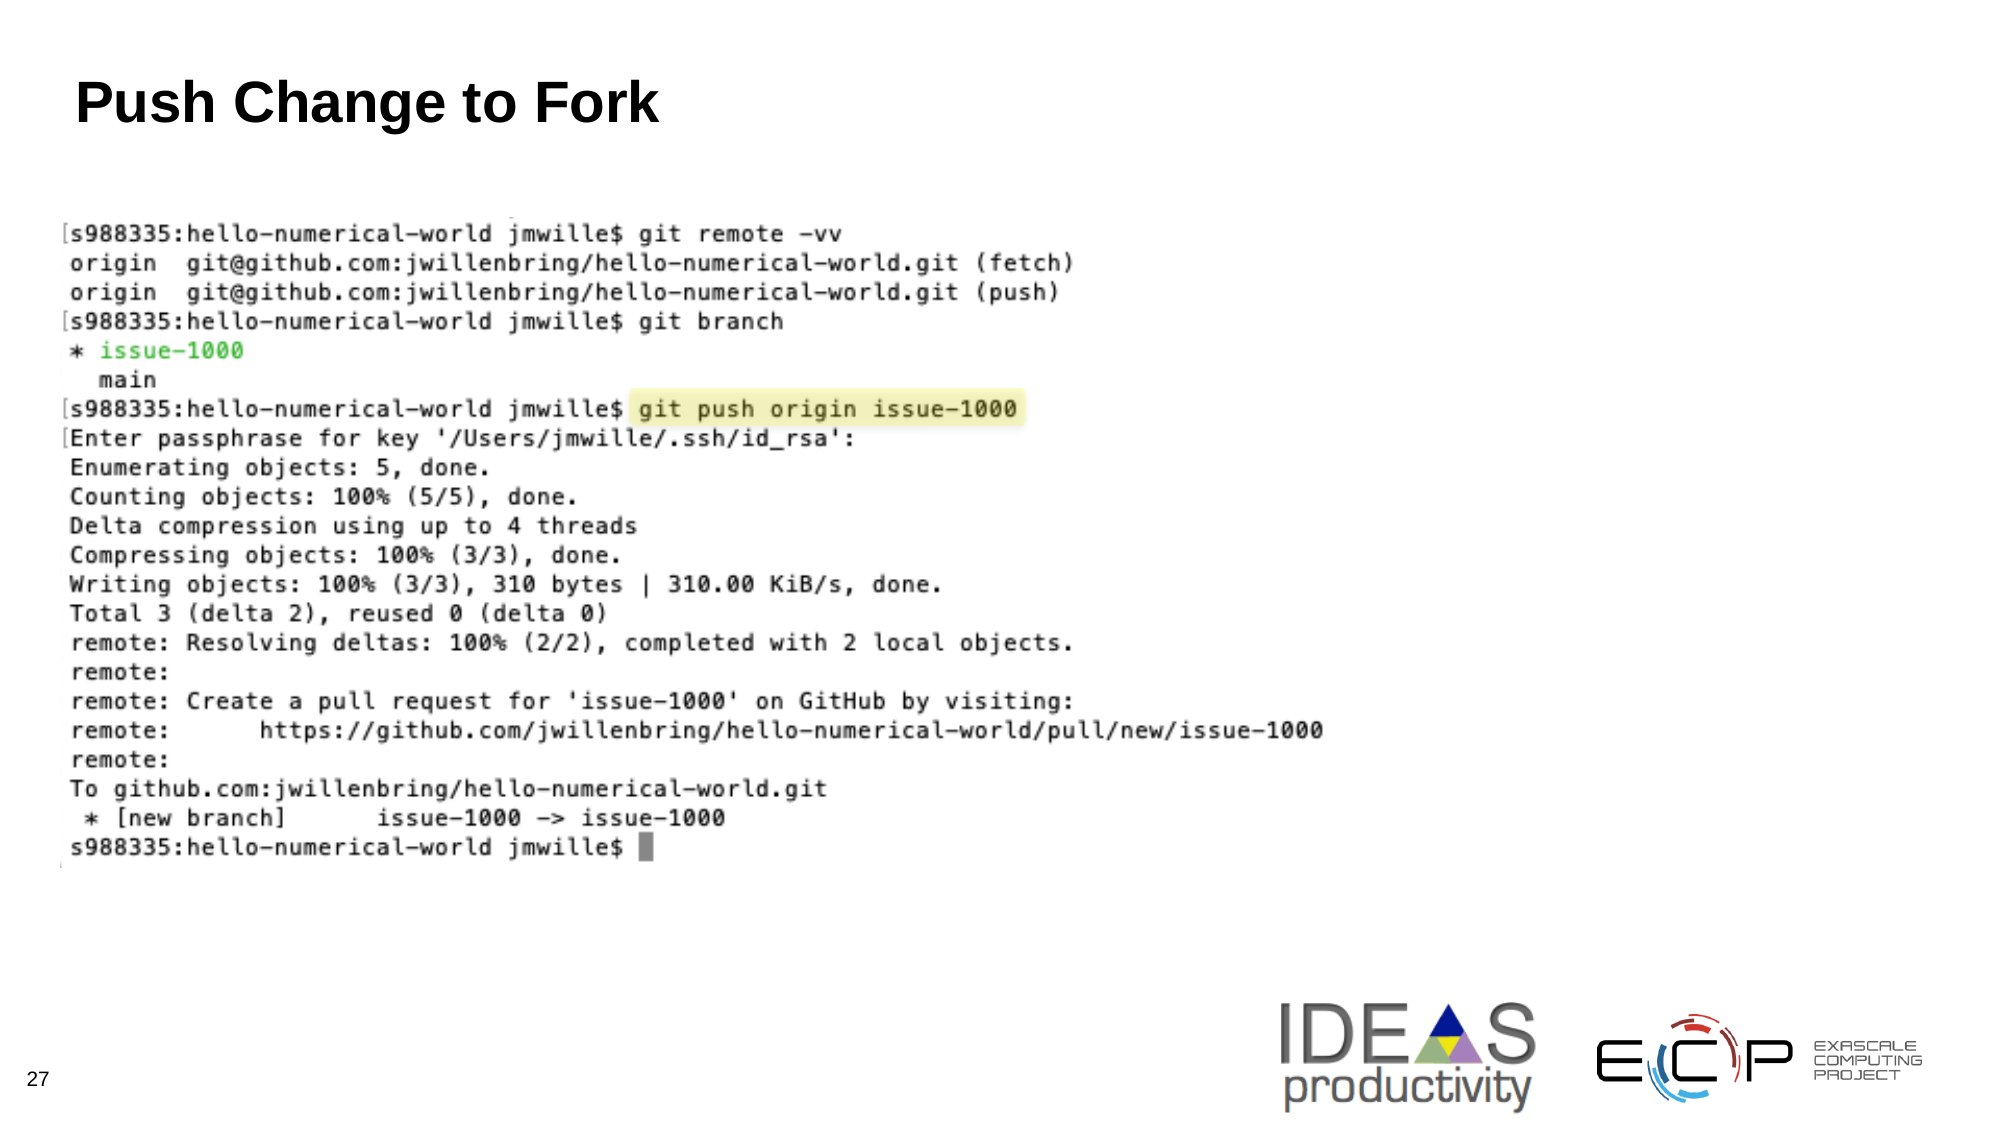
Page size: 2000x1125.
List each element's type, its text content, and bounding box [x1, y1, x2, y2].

picture [1280, 1002, 1537, 1114]
title Push Change to Fork [59, 67, 1926, 218]
picture [1597, 1014, 1922, 1103]
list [59, 217, 1404, 868]
